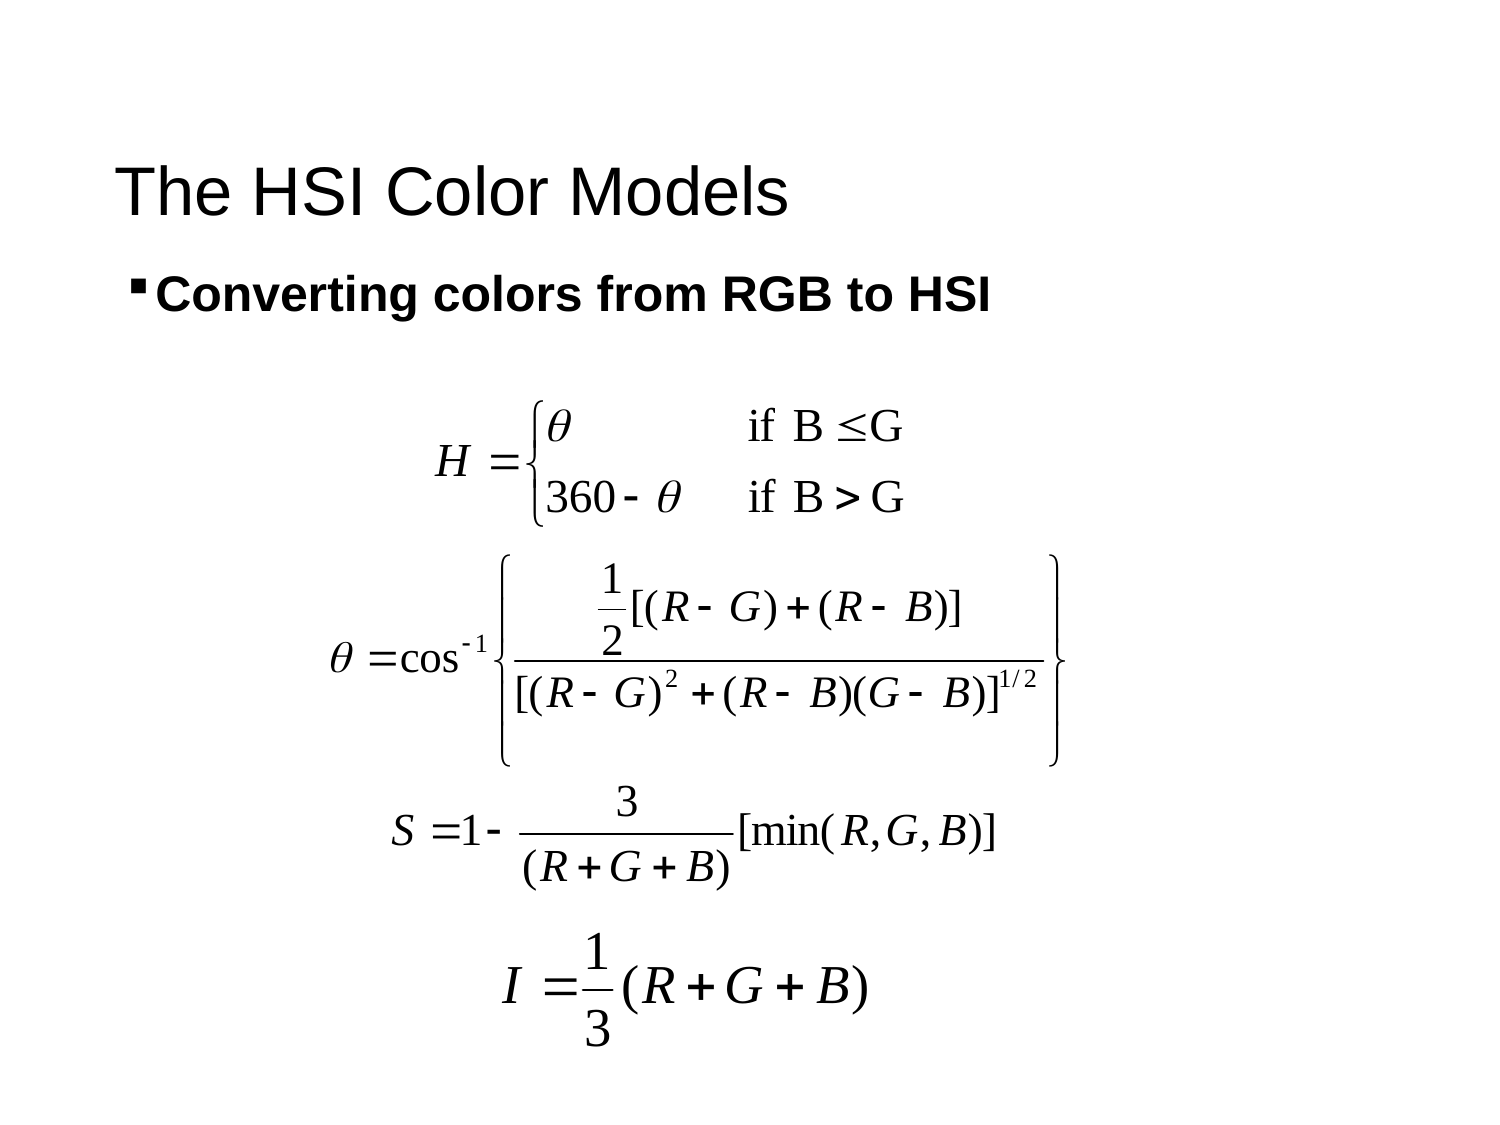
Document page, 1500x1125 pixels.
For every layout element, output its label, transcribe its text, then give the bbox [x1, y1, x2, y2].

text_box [492, 917, 880, 1059]
list Converting colors from RGB to HSI [112, 261, 1388, 937]
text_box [426, 393, 916, 536]
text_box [323, 544, 1076, 778]
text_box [383, 773, 1003, 900]
text_box The HSI Color Models [99, 50, 1375, 238]
